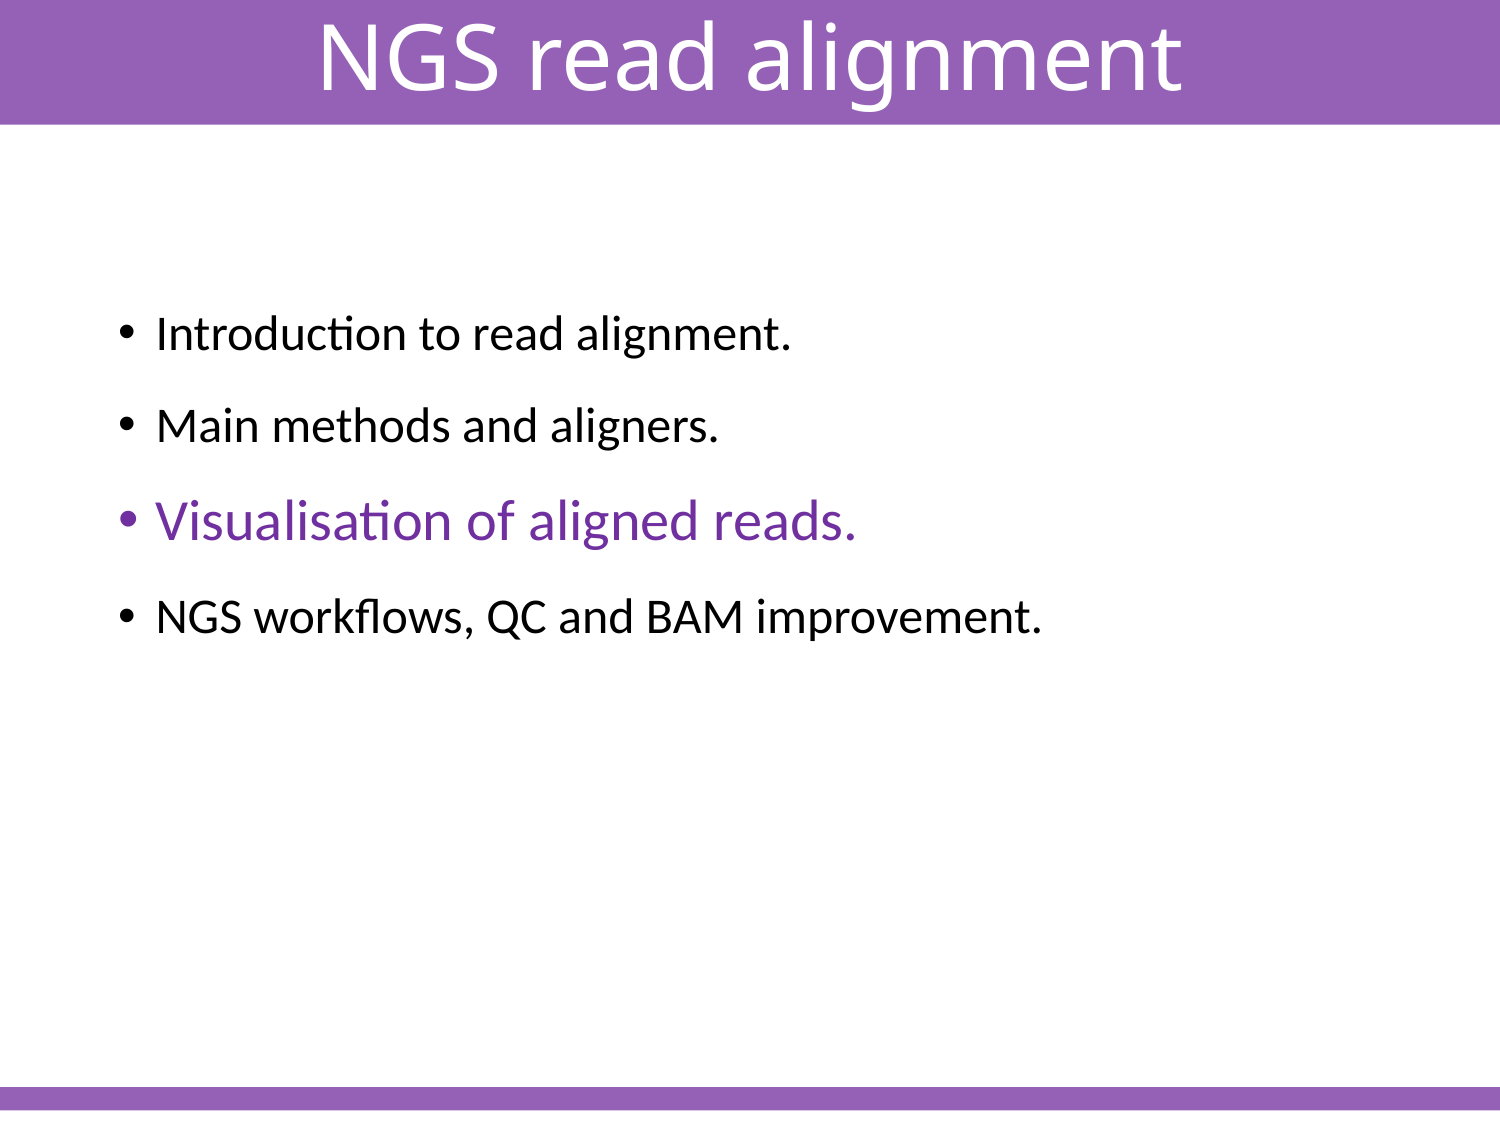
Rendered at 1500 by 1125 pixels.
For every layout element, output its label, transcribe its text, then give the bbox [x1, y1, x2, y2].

title NGS read alignment [103, 0, 1397, 125]
text_box [0, 0, 1500, 126]
text_box [0, 1086, 1500, 1111]
list Introduction to read alignment. Main methods and aligners. Visualisation of aligned reads. NGS workflows, QC and BAM improvement. [103, 299, 1397, 997]
